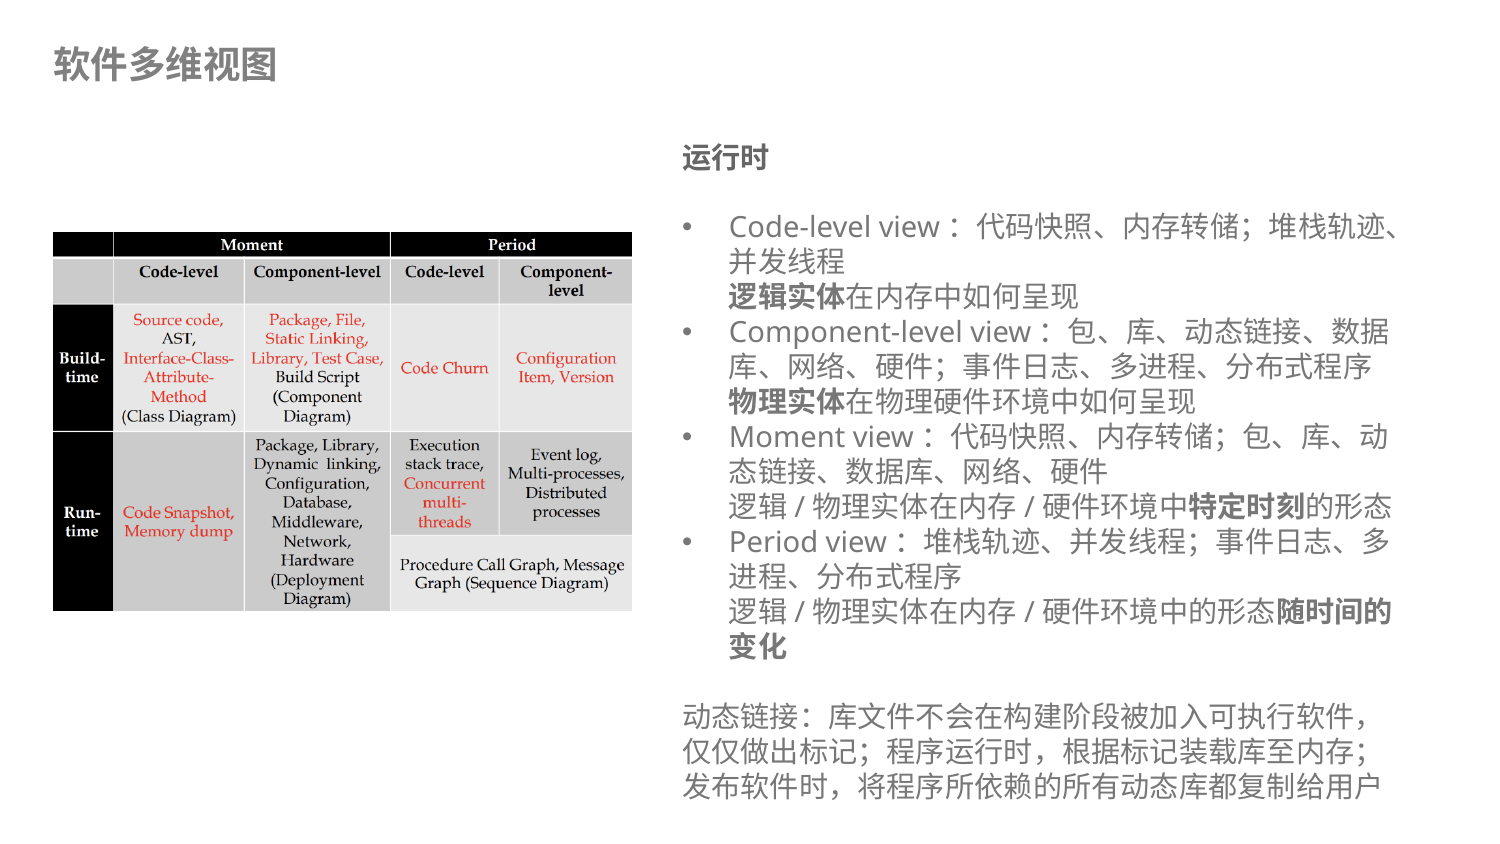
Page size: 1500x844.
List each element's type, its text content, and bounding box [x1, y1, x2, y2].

text_box 软件多维视图 [53, 32, 403, 95]
text_box 运行时 Code-level view：代码快照、内存转储；堆栈轨迹、并发线程 逻辑实体在内存中如何呈现 Component-level view：包、库、动态链接、数据库、网络、硬件；事件日志、多进程、分布式程序 物理实体在物理硬件环境中如何呈现 Moment view：代码快照、内存转储；包、库、动态链接、数据库、网络、硬件 逻辑/物理实体在内存/硬件环境中特定时刻的形态 Period view：堆栈轨迹、并发线程；事件日志、多进程、分布式程序 逻辑/物理实体在内存/硬件环境中的形态随时间的变化 动态链接：库文件不会在构建阶段被加入可执行软件，仅仅做出标记；程序运行时，根据标记装载库至内存；发布软件时，将程序所依赖的所有动态库都复制给用户 [667, 131, 1418, 811]
picture [52, 232, 633, 612]
